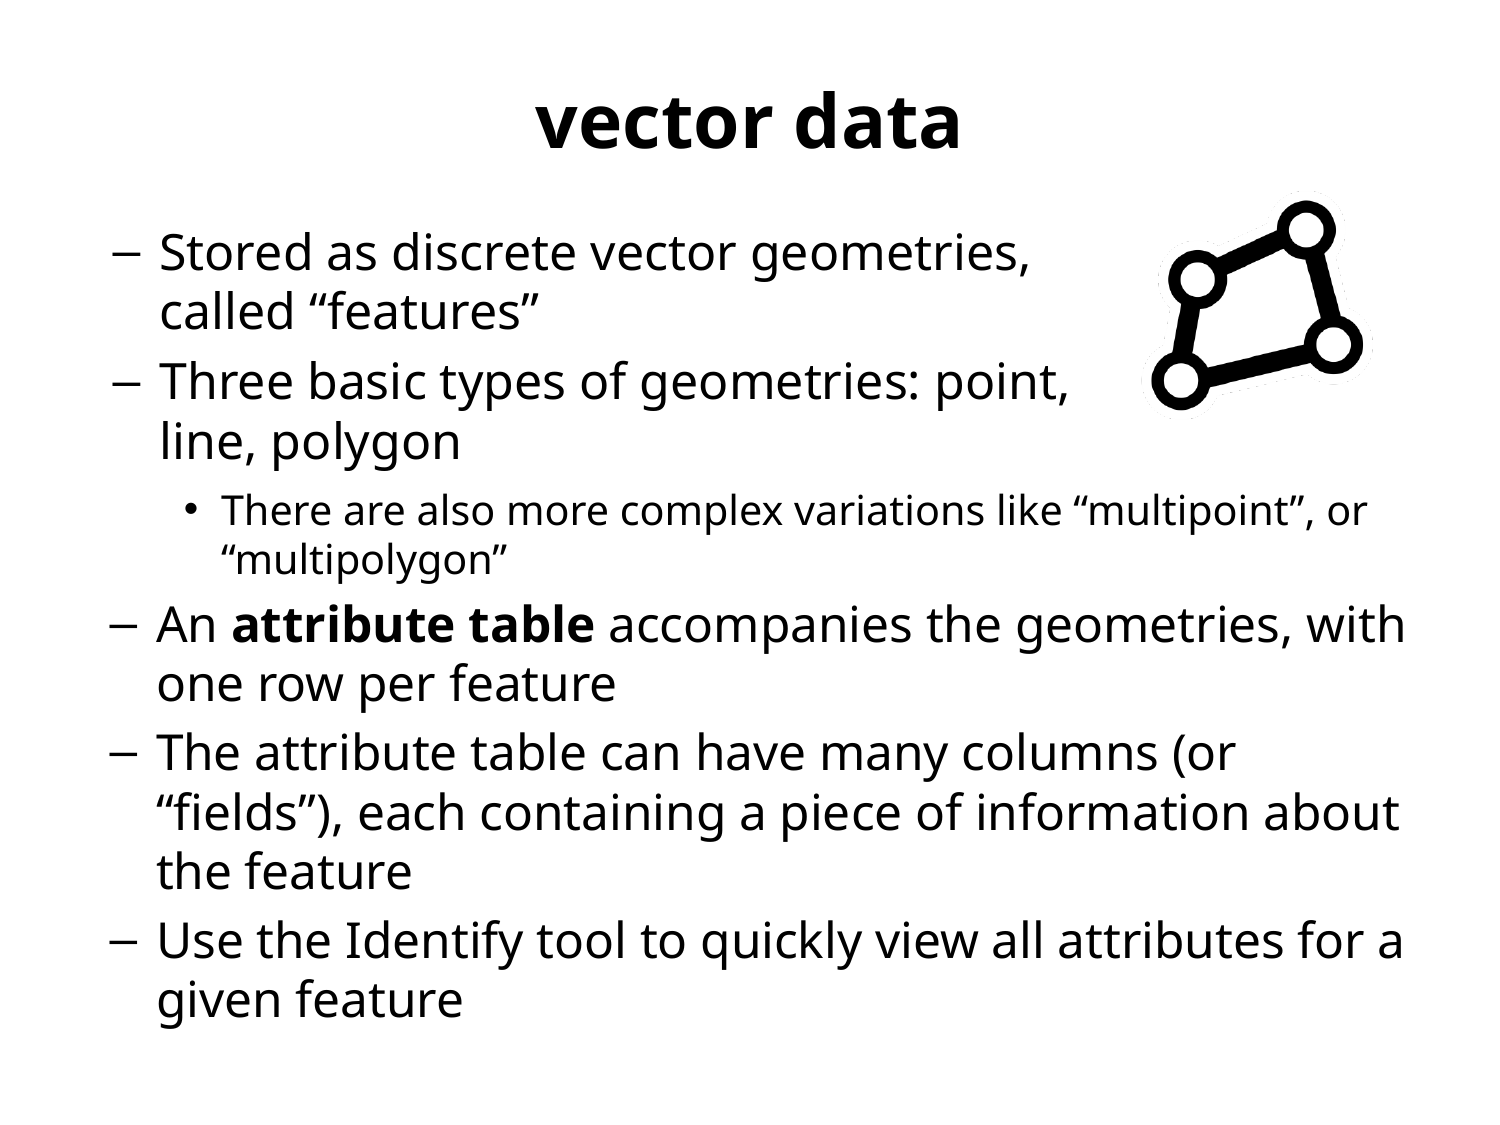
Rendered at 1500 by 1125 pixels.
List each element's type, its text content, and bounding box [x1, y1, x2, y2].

text_box There are also more complex variations like “multipoint”, or “multipolygon” An attribute table accompanies the geometries, with one row per feature The attribute table can have many columns (or “fields”), each containing a piece of information about the feature Use the Identify tool to quickly view all attributes for a given feature [35, 476, 1448, 1038]
picture [1139, 187, 1376, 424]
text_box Stored as discrete vector geometries, called “features” Three basic types of geometries: point, line, polygon [37, 212, 1140, 563]
title vector data [75, 24, 1425, 213]
